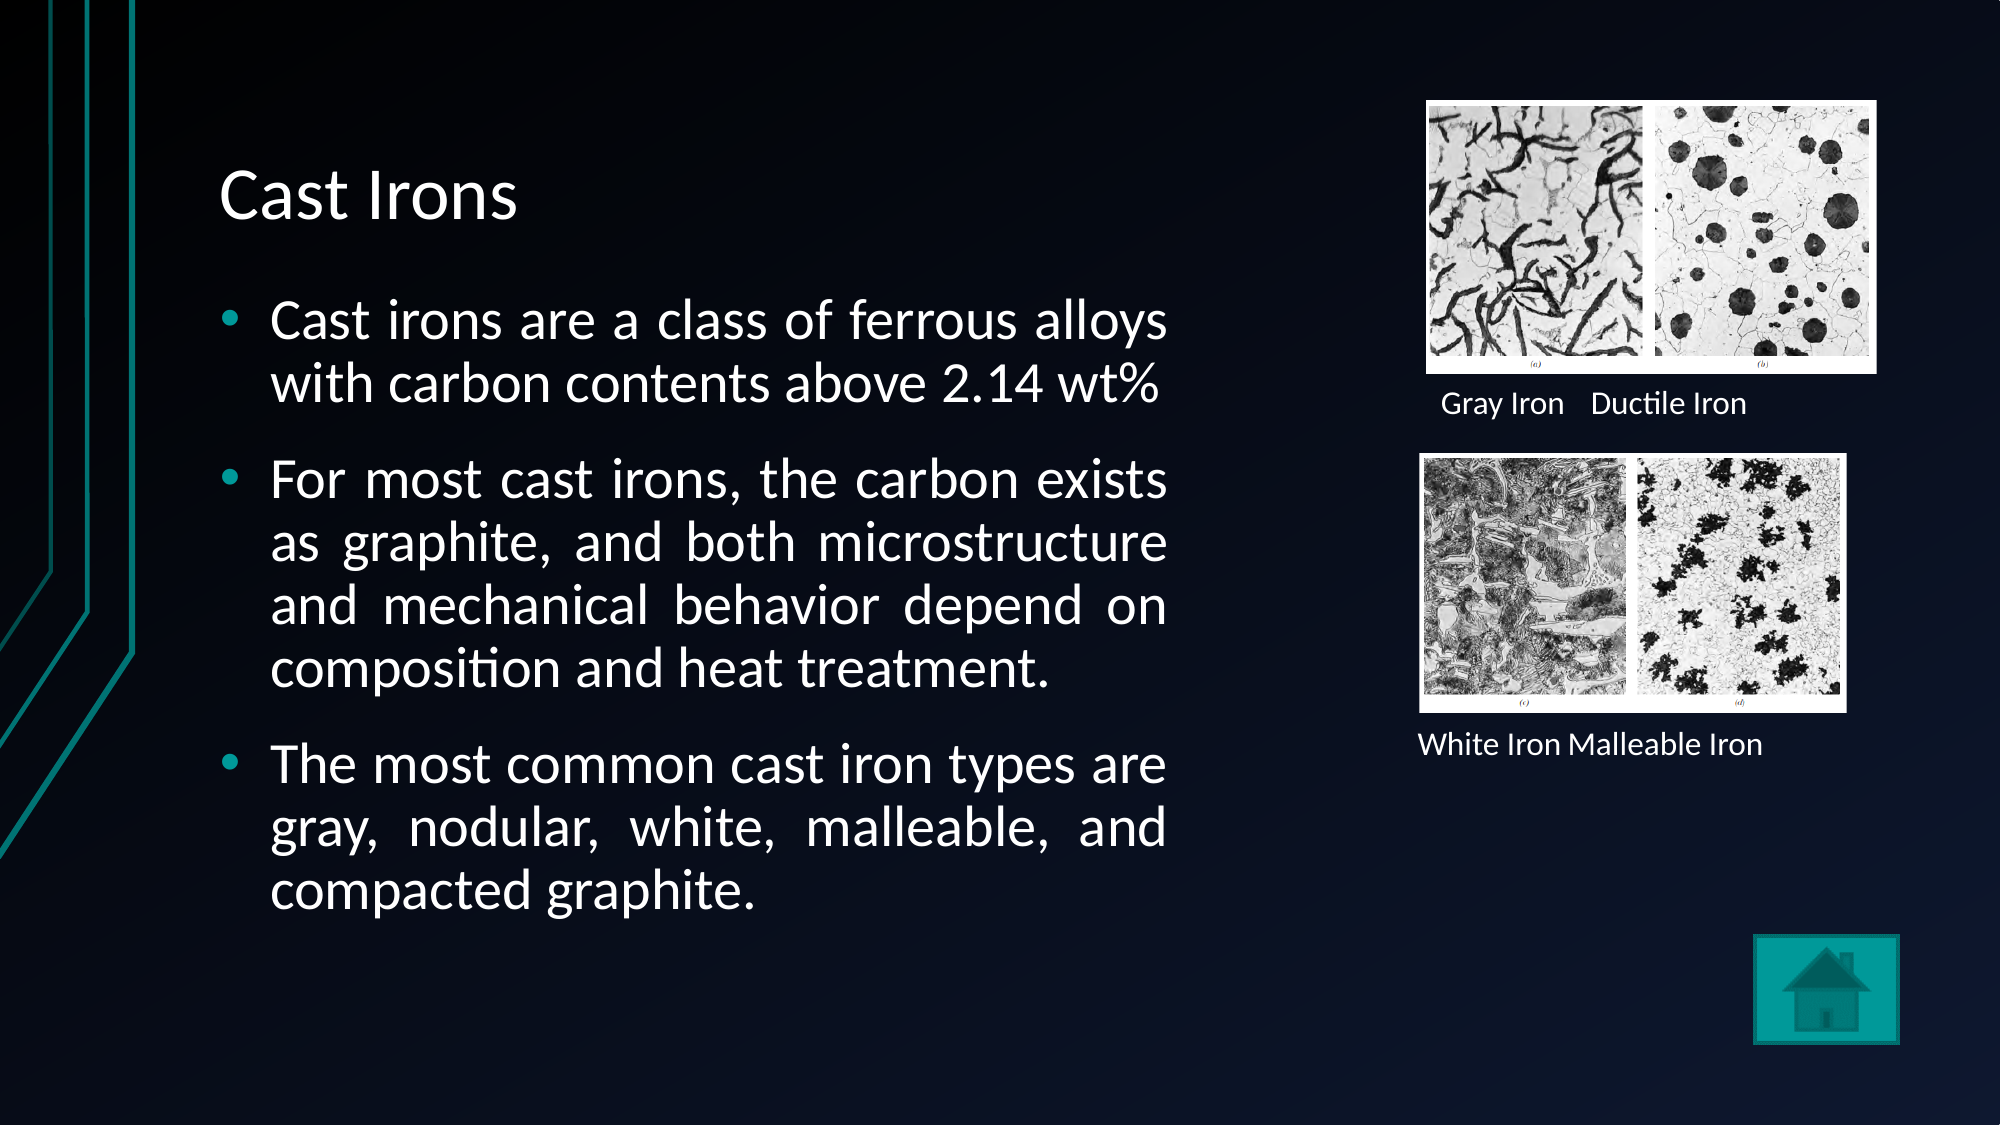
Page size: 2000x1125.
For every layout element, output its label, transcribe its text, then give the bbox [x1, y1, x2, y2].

picture [1419, 453, 1847, 714]
picture [1425, 99, 1877, 374]
text_box Gray Iron Ductile Iron [1426, 382, 1841, 429]
title Cast Irons [199, 45, 1900, 246]
list Cast irons are a class of ferrous alloys with carbon contents above 2.14 wt% For most cast irons, the carbon exists as graphite, and both microstructure and mechanical behavior depend on composition and heat treatment. The most common cast iron types are gray, nodular, white, malleable, and compacted graphite. [199, 279, 1189, 1012]
picture [1753, 934, 1900, 1045]
text_box White Iron Malleable Iron [1402, 714, 1864, 770]
